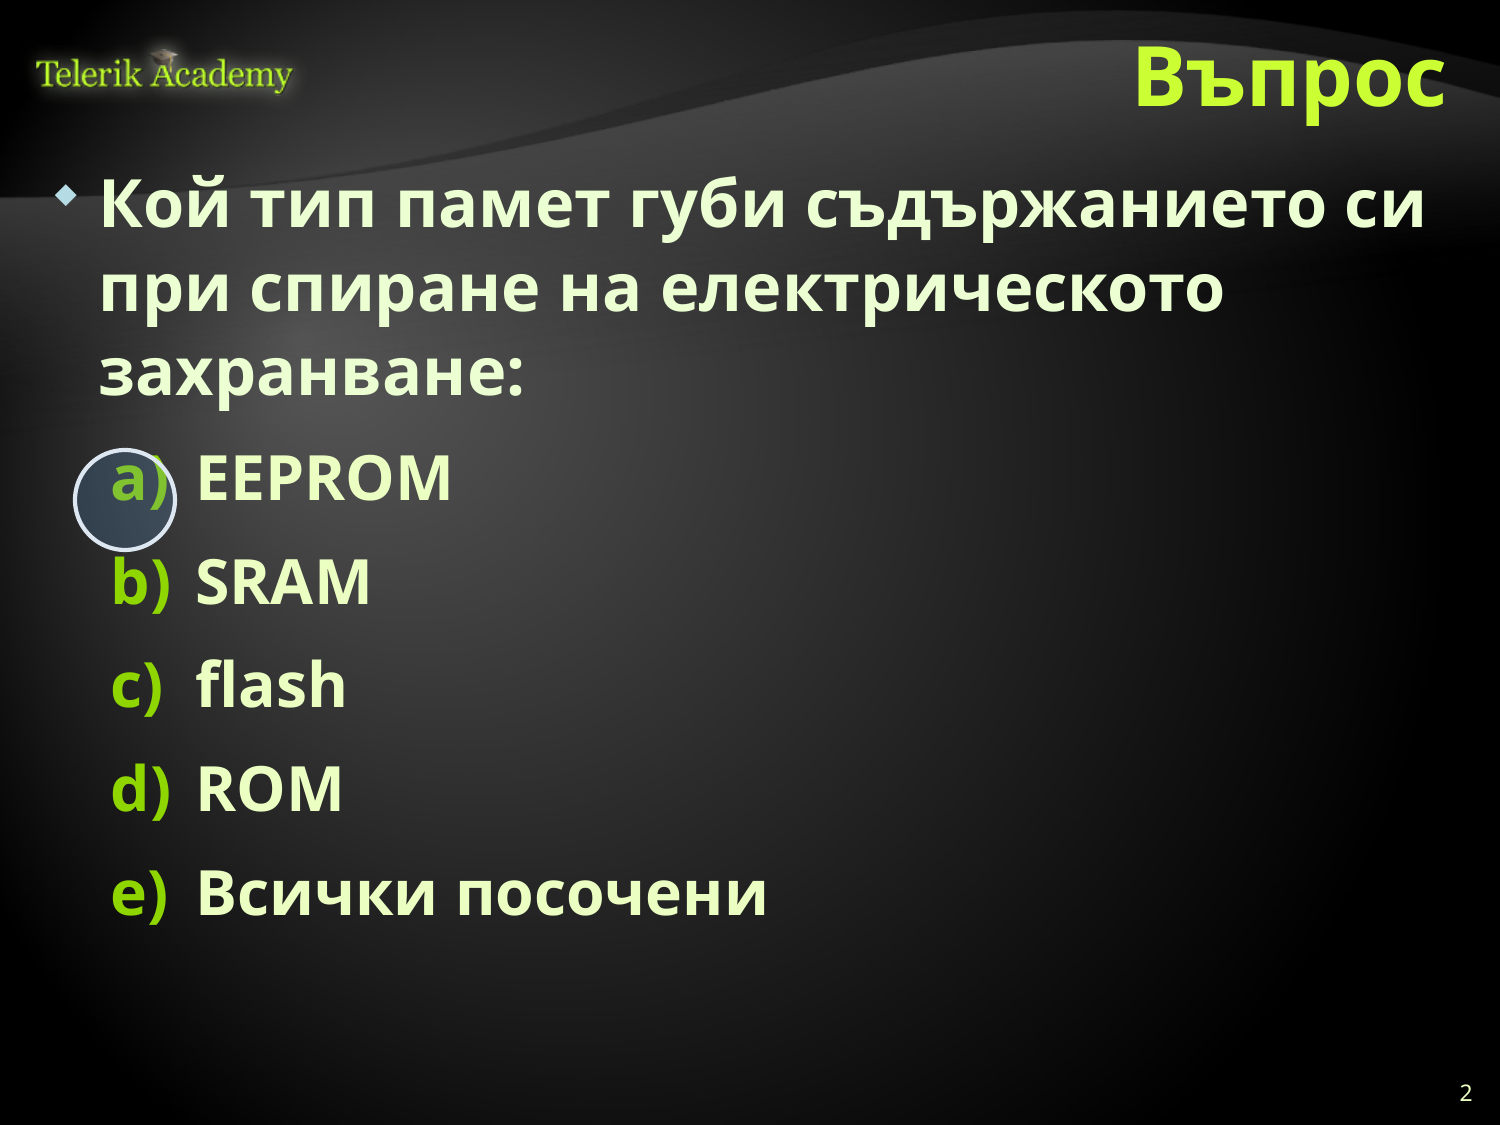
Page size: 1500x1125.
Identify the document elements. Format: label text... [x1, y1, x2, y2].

text_box [72, 447, 178, 553]
slide_number 2 [1412, 1074, 1488, 1113]
list Кой тип памет губи съдържанието си при спиране на електрическото захранване: EEPROM SRAM flash ROM Всички посочени [37, 149, 1463, 1075]
title Въпрос [300, 12, 1463, 149]
picture [0, 0, 1500, 1125]
